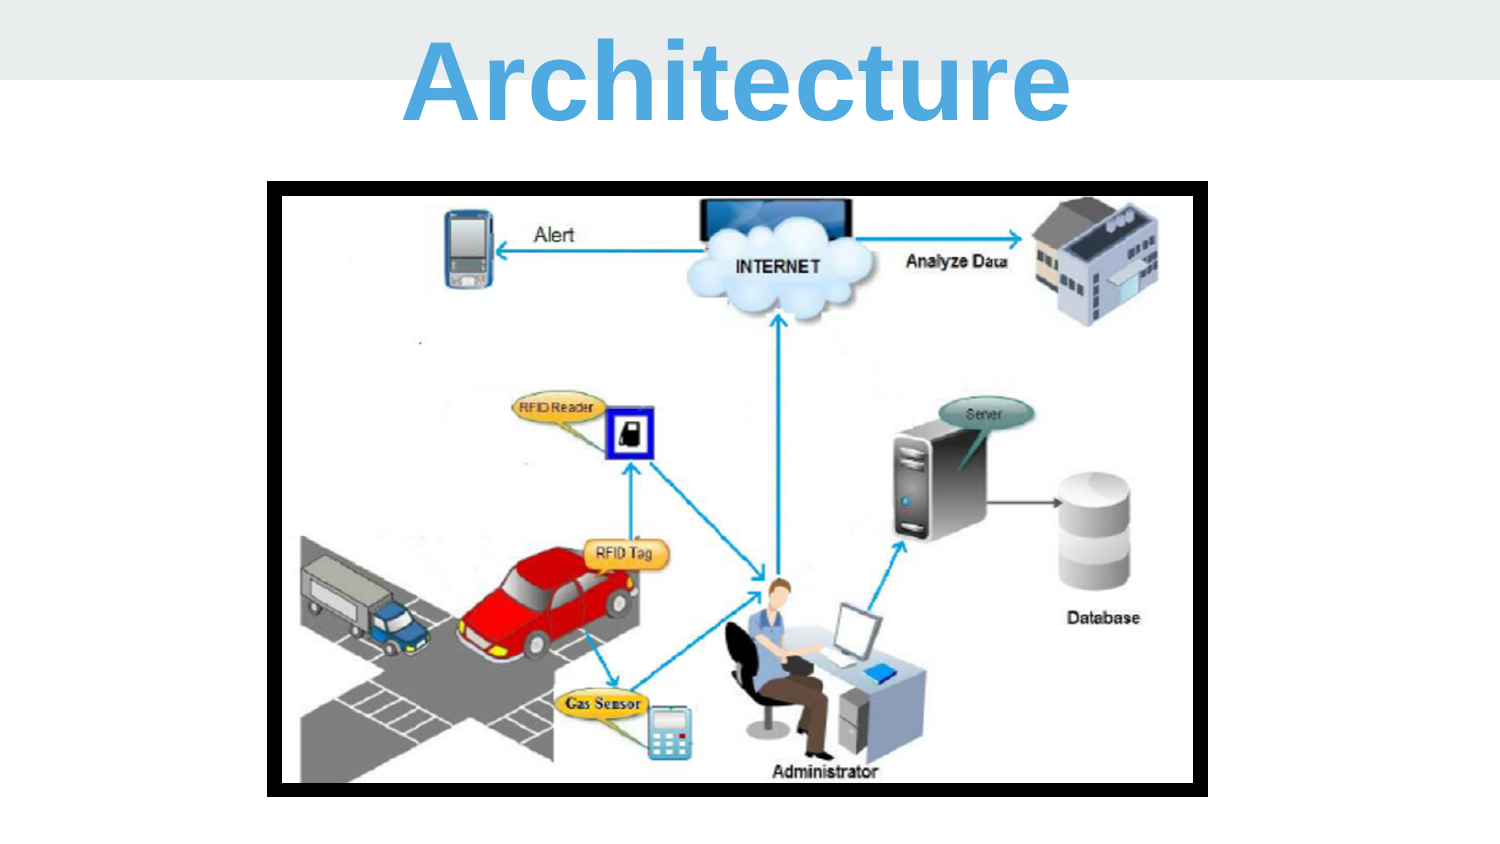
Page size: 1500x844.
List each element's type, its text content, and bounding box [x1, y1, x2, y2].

text_box Architecture [385, 0, 1090, 150]
picture [281, 195, 1194, 784]
